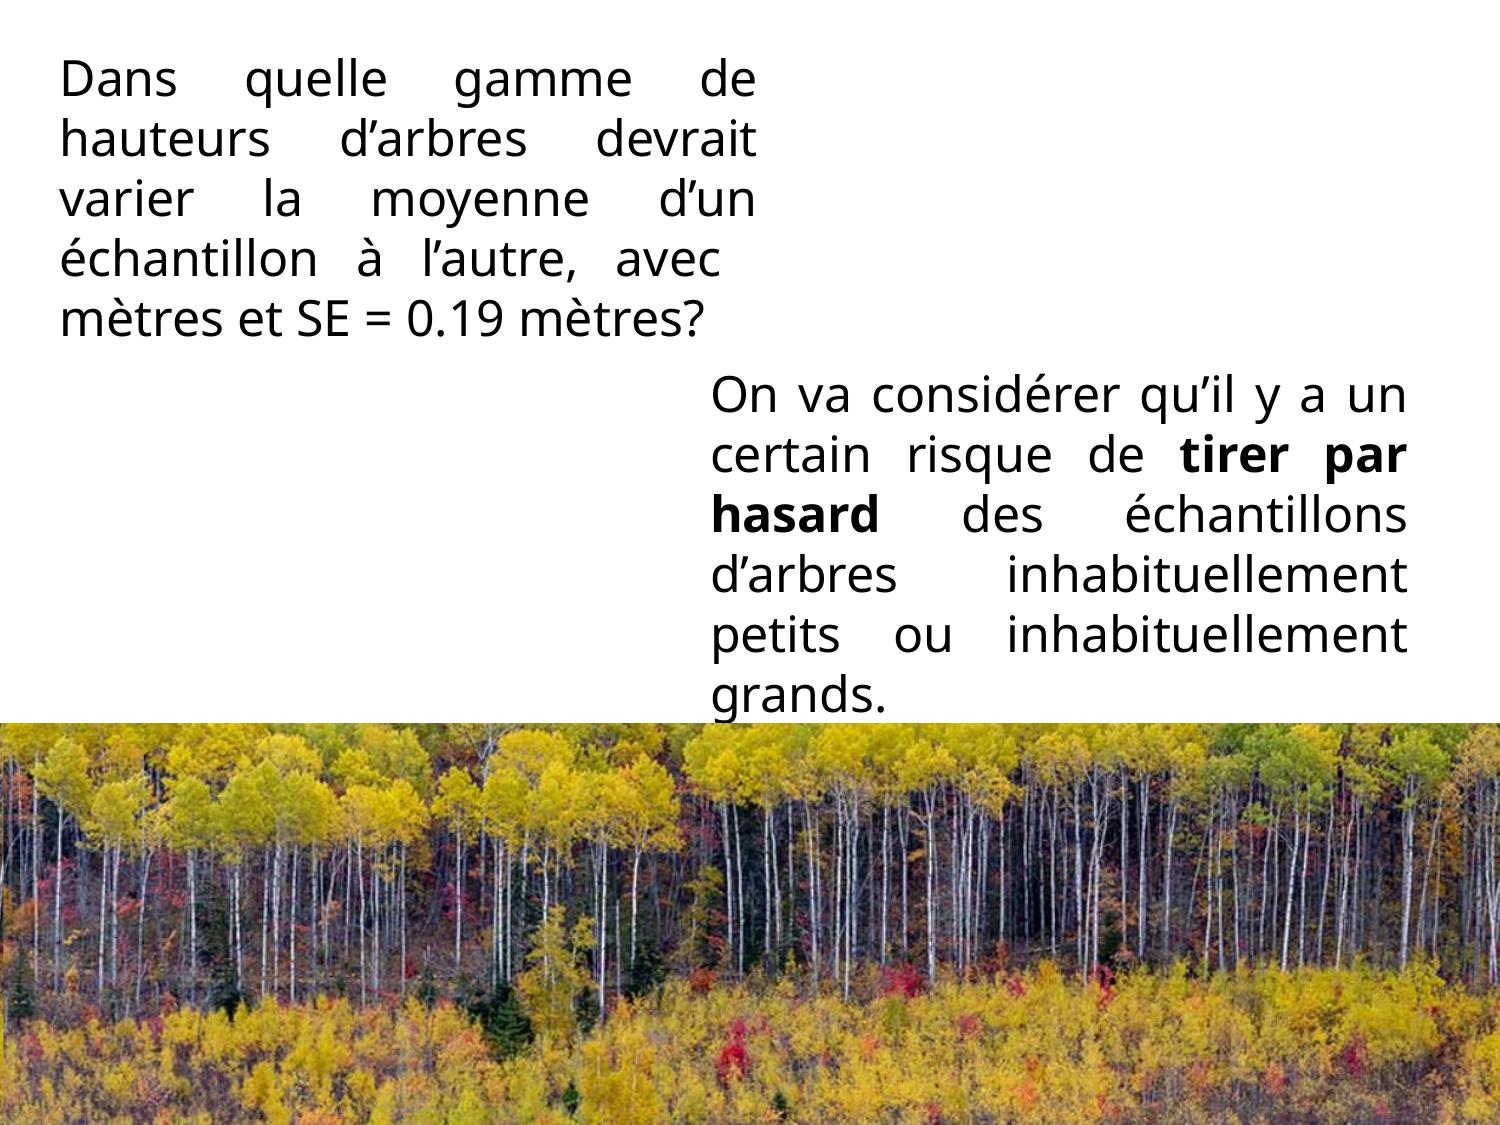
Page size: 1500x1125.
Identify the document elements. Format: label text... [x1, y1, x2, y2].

picture [0, 723, 1500, 1125]
text_box On va considérer qu’il y a un certain risque de tirer par hasard des échantillons d’arbres inhabituellement petits ou inhabituellement grands. [695, 354, 1424, 723]
